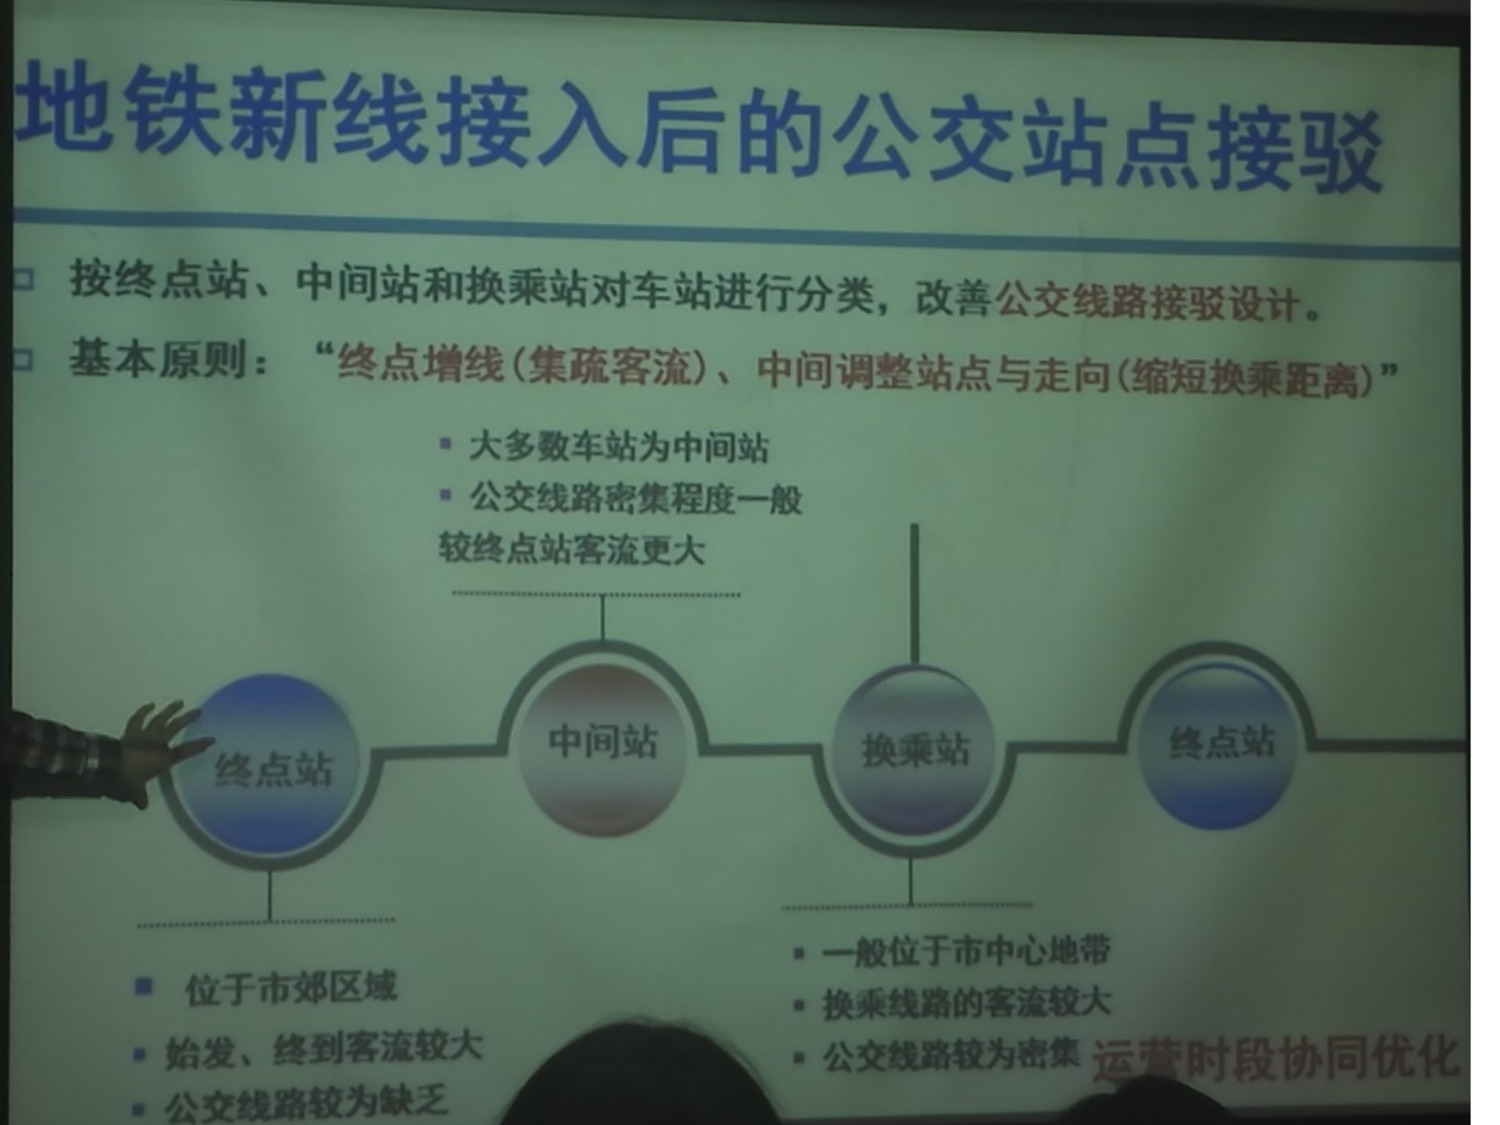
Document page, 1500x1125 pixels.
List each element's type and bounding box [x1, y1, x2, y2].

list [0, 0, 1471, 1125]
